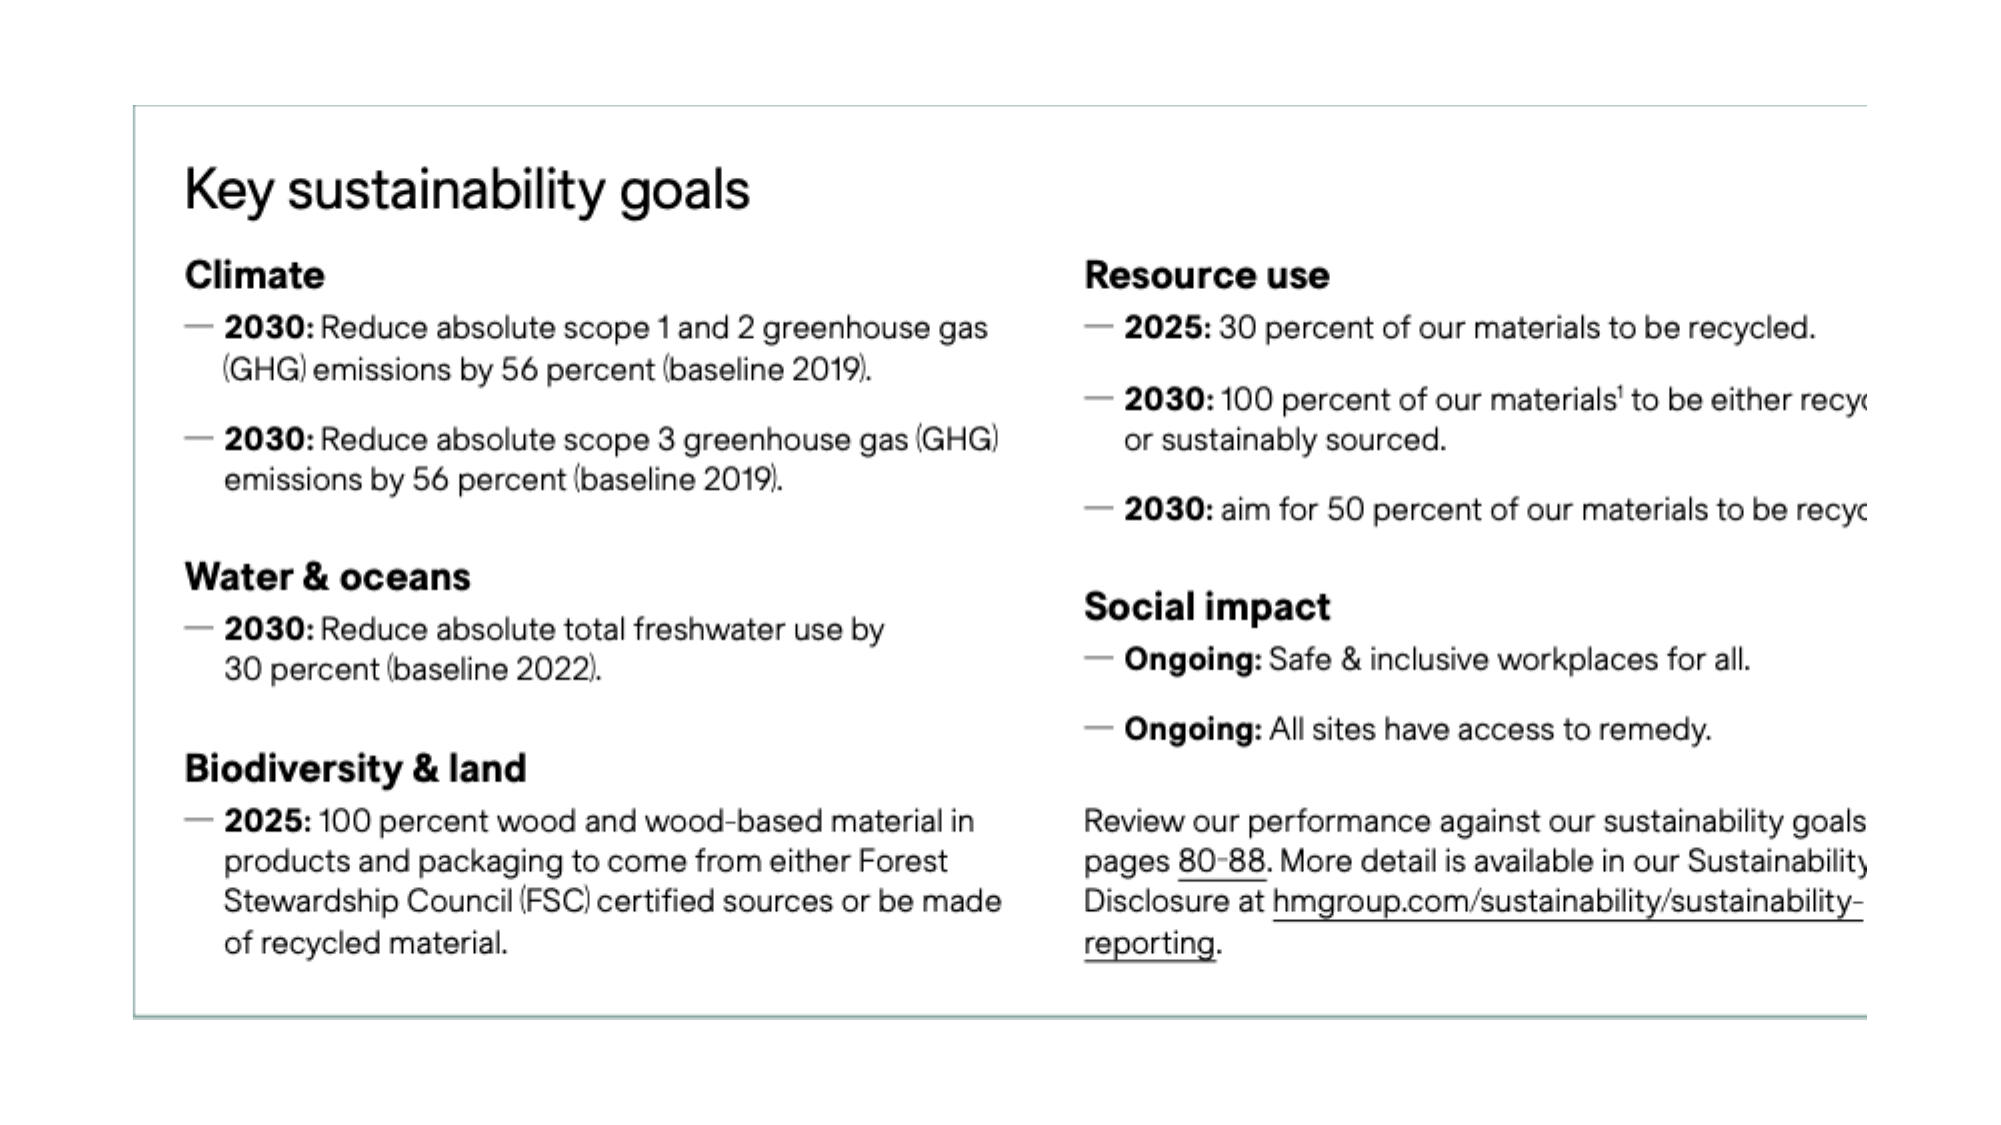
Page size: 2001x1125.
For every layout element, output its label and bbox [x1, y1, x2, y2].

picture [132, 104, 1868, 1020]
